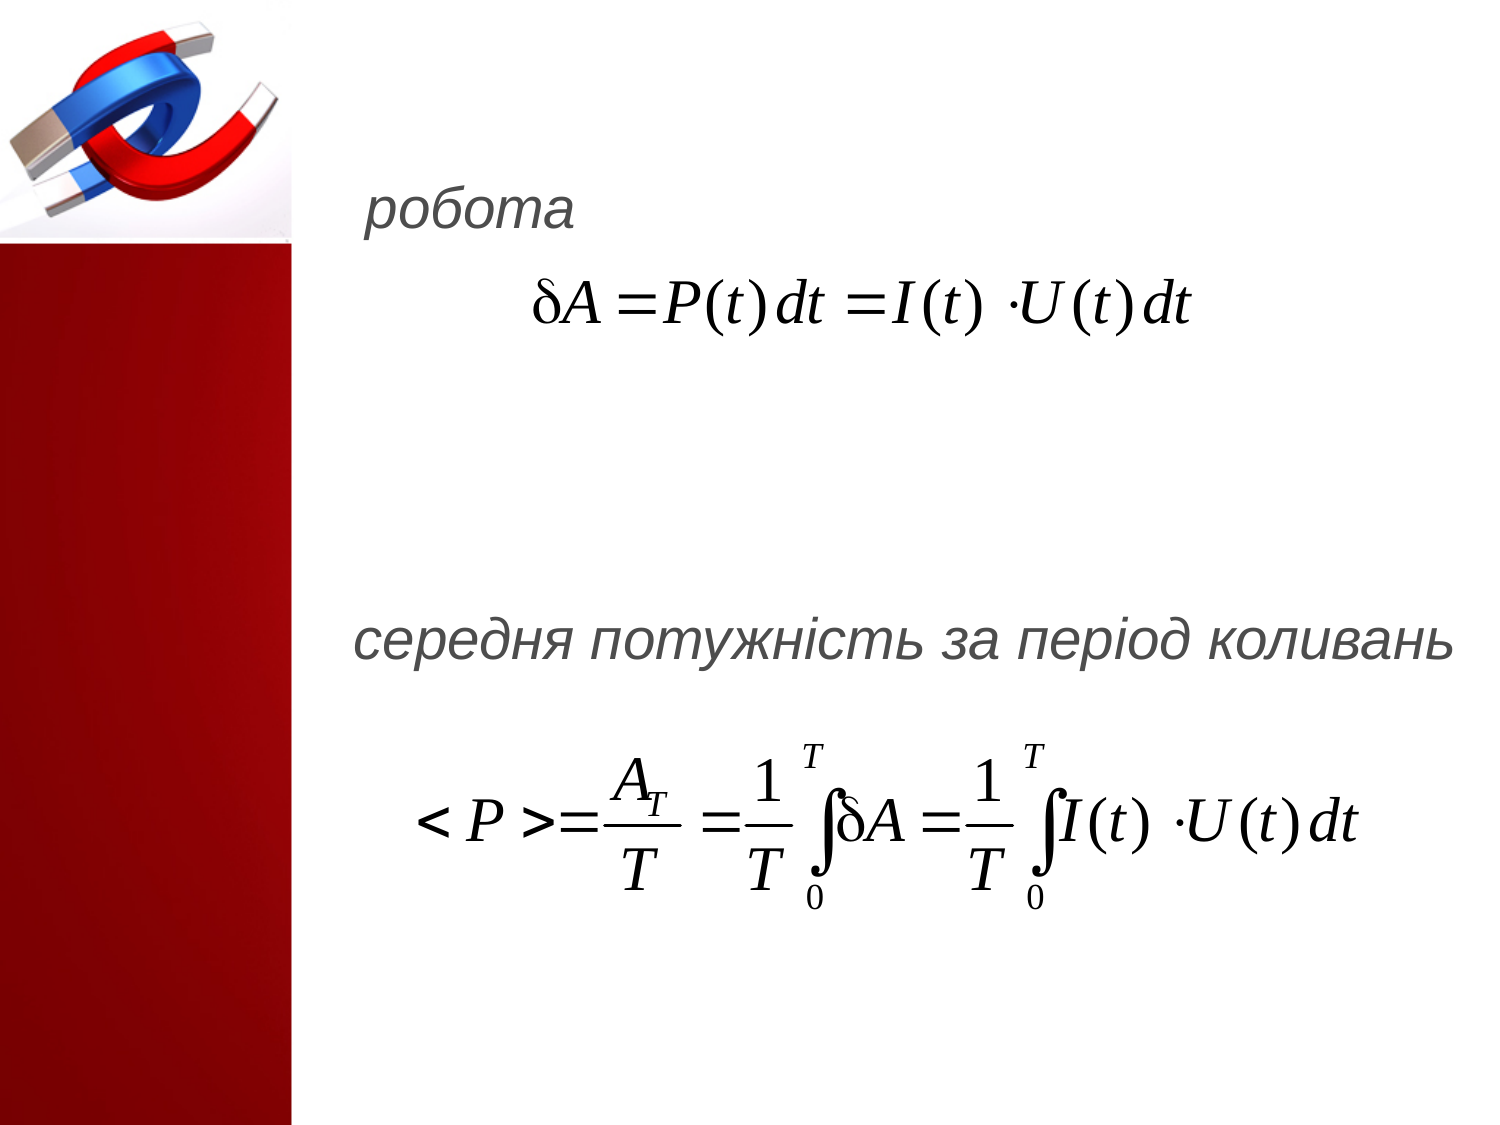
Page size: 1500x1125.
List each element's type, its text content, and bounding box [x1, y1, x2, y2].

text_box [408, 727, 1372, 924]
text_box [524, 268, 1206, 351]
text_box середня потужність за період коливань [338, 593, 1472, 679]
text_box робота [350, 162, 592, 248]
picture [0, 0, 1500, 1125]
